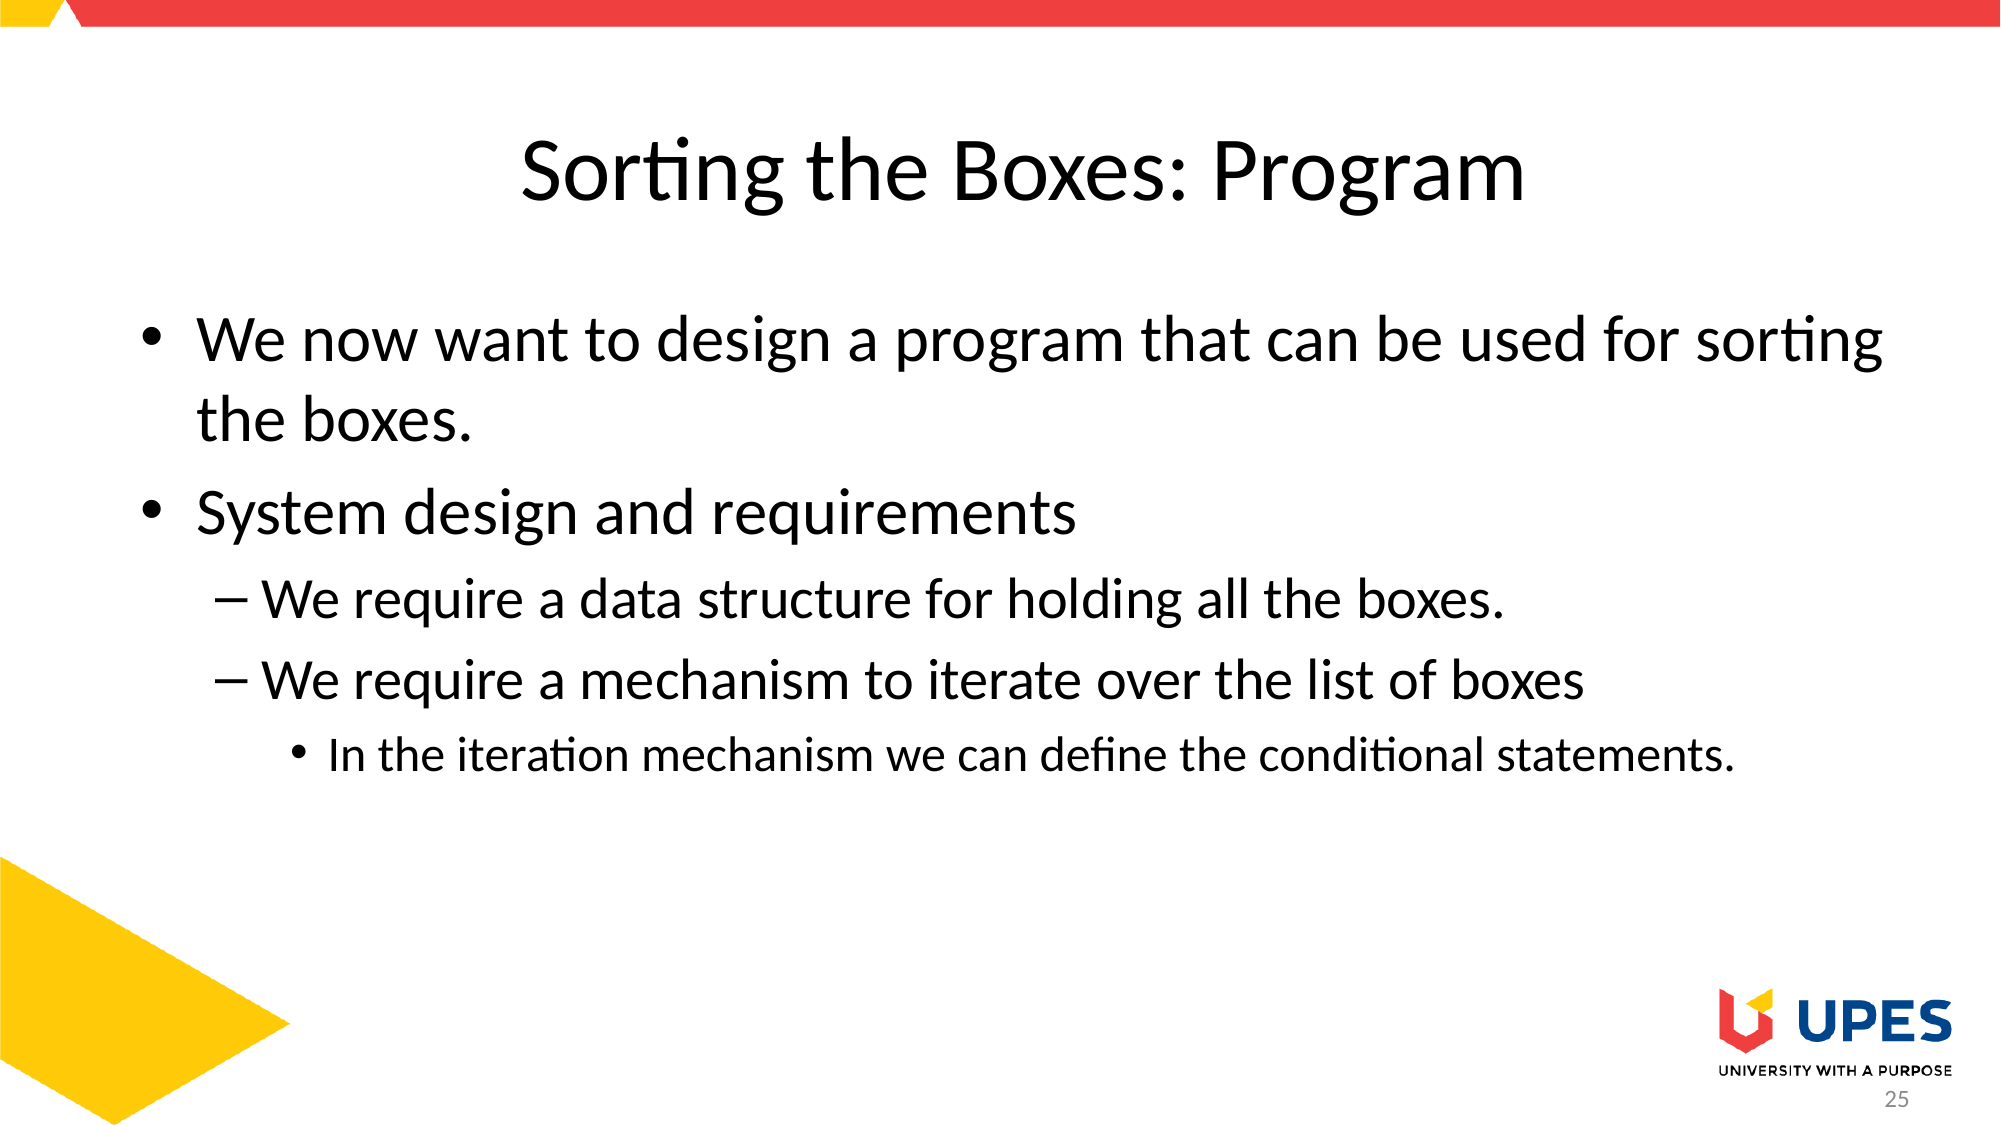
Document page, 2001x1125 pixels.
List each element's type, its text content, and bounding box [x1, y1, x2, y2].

title Sorting the Boxes: Program [125, 70, 1925, 258]
picture [0, 0, 2001, 1125]
list We now want to design a program that can be used for sorting the boxes. System design and requirements We require a data structure for holding all the boxes. We require a mechanism to iterate over the list of boxes In the iteration mechanism we can define the conditional statements. [125, 287, 1925, 1030]
